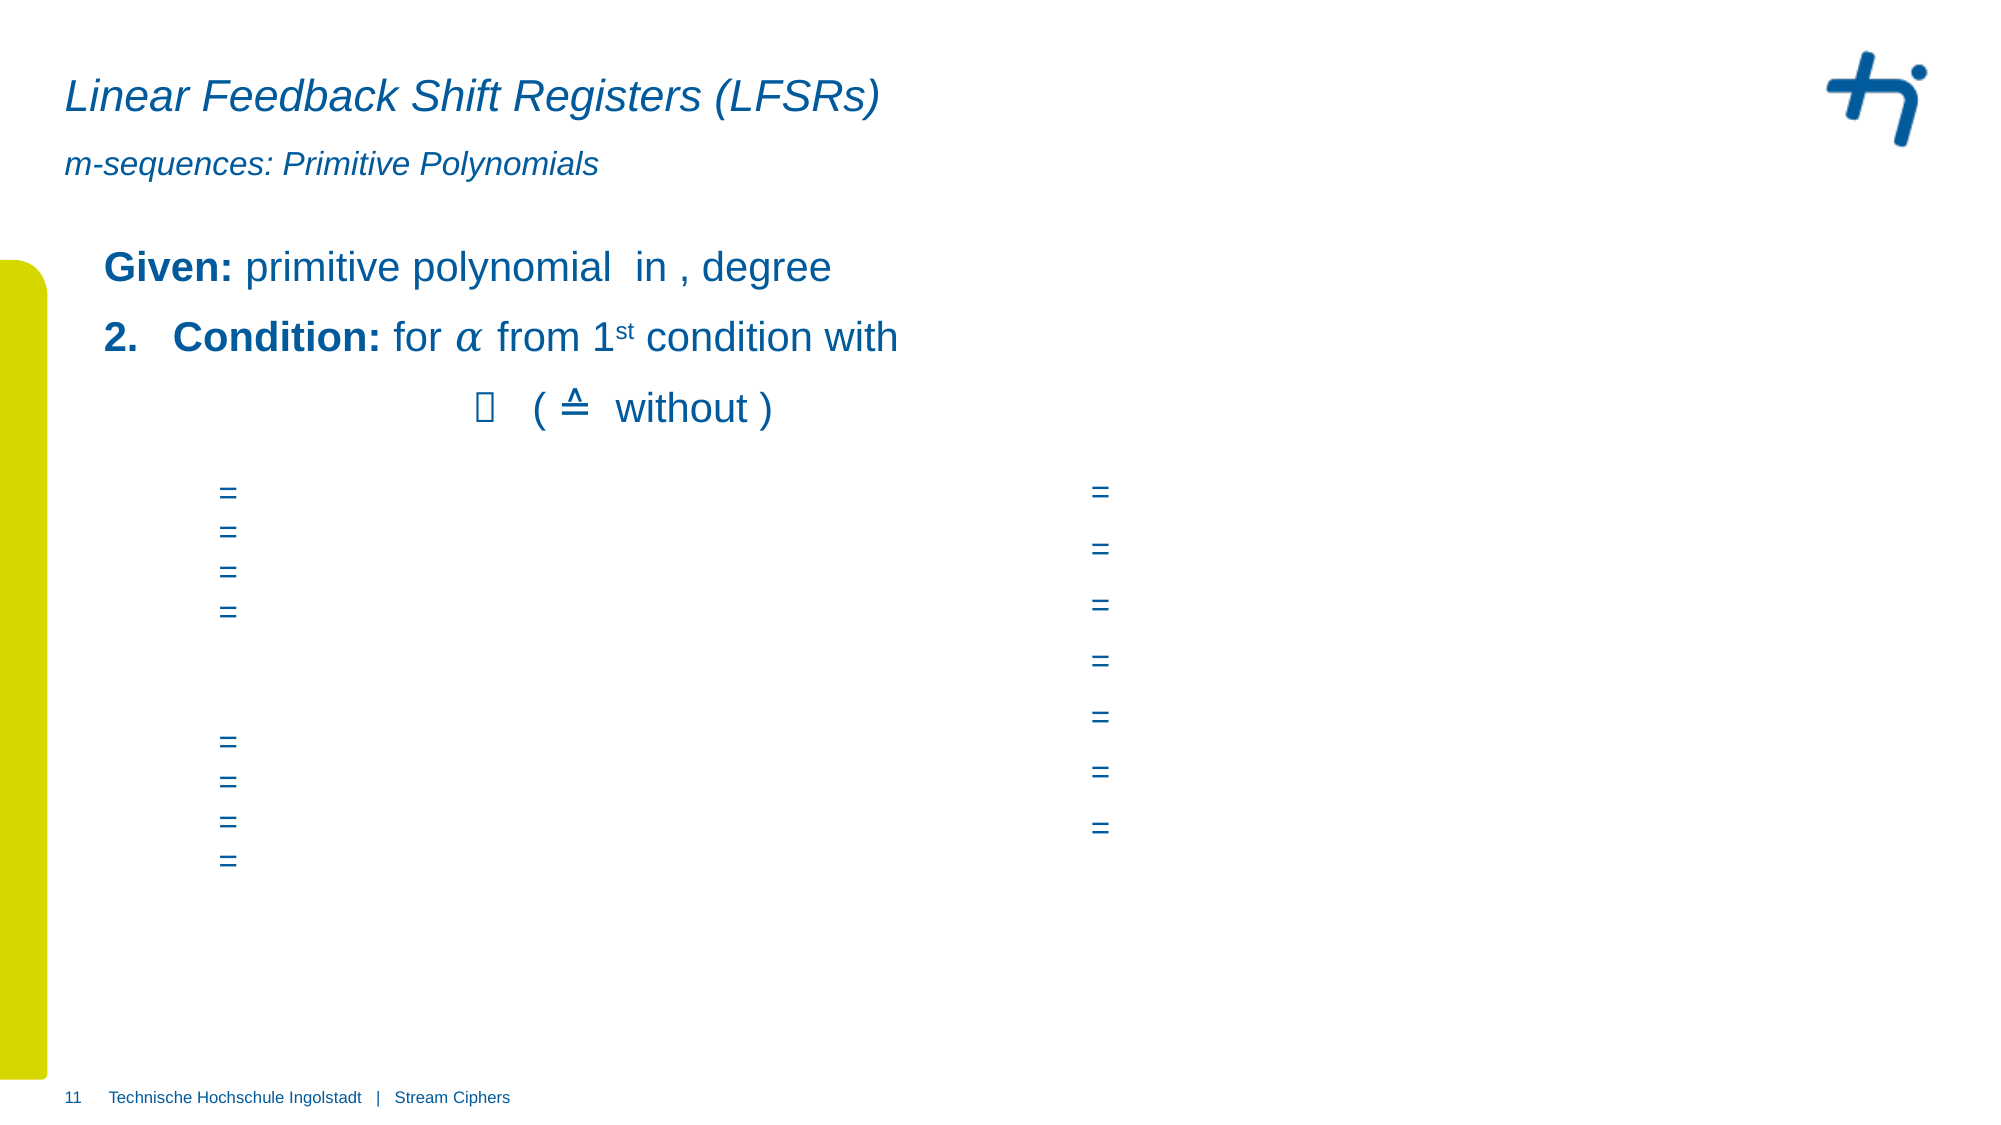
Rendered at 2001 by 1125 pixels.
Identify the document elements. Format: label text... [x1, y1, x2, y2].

subtitle m-sequences: Primitive Polynomials [64, 122, 1665, 179]
slide_number 11 [64, 1087, 107, 1122]
title Linear Feedback Shift Registers (LFSRs) [64, 66, 1665, 121]
